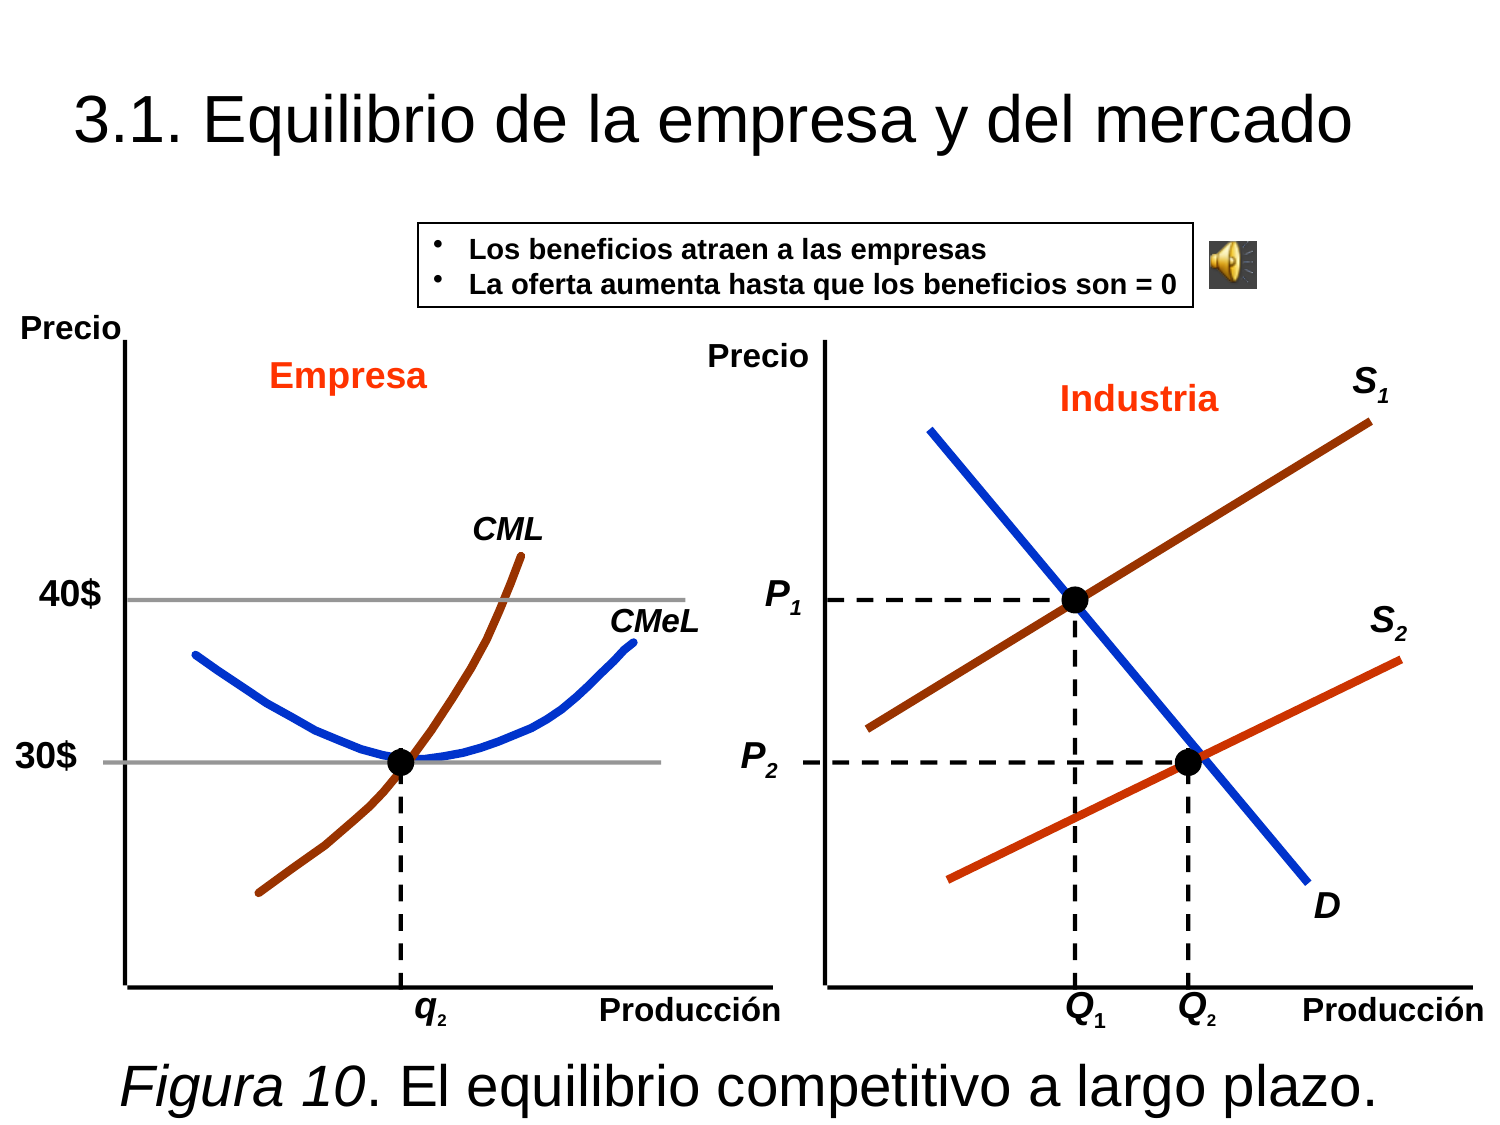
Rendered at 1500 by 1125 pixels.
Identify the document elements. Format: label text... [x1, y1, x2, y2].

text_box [0, 222, 1232, 1035]
text_box Producción [1287, 980, 1500, 1035]
title Figura 10. El equilibrio competitivo a largo plazo. [0, 996, 1500, 1125]
text_box [24, 72, 1500, 201]
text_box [1237, 889, 1357, 935]
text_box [1237, 587, 1424, 881]
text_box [1237, 429, 1357, 585]
picture [1208, 239, 1259, 291]
text_box 3.1. Equilibrio de la empresa y del mercado [58, 68, 1398, 164]
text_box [1237, 348, 1406, 585]
